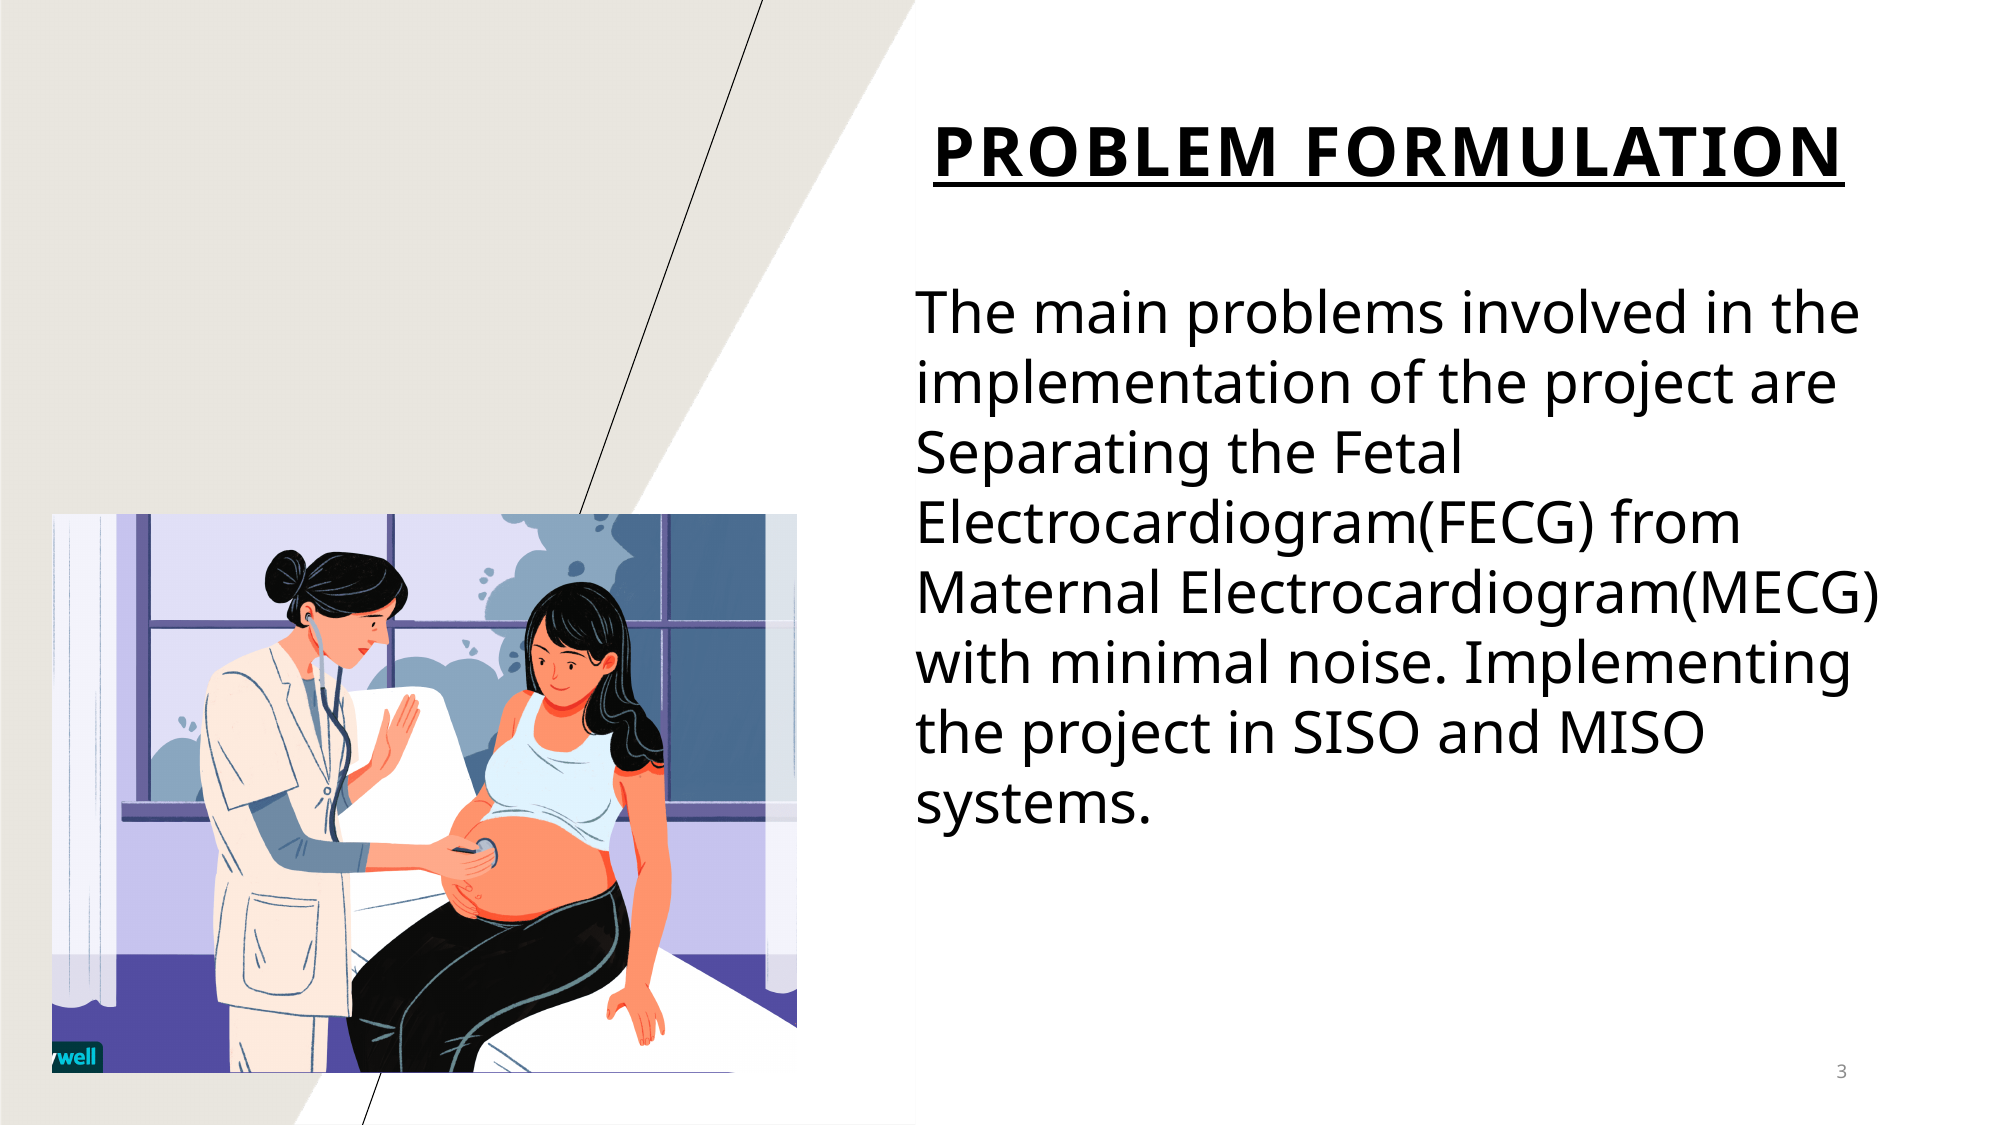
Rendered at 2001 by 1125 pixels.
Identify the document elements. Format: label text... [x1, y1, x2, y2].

picture [0, 0, 916, 1125]
slide_number 3 [1755, 1042, 1863, 1103]
title PROBLEM FORMULATION [917, 109, 1982, 249]
list The main problems involved in the implementation of the project are Separating the Fetal Electrocardiogram(FECG) from Maternal Electrocardiogram(MECG) with minimal noise. Implementing the project in SISO and MISO systems. [900, 268, 1964, 820]
